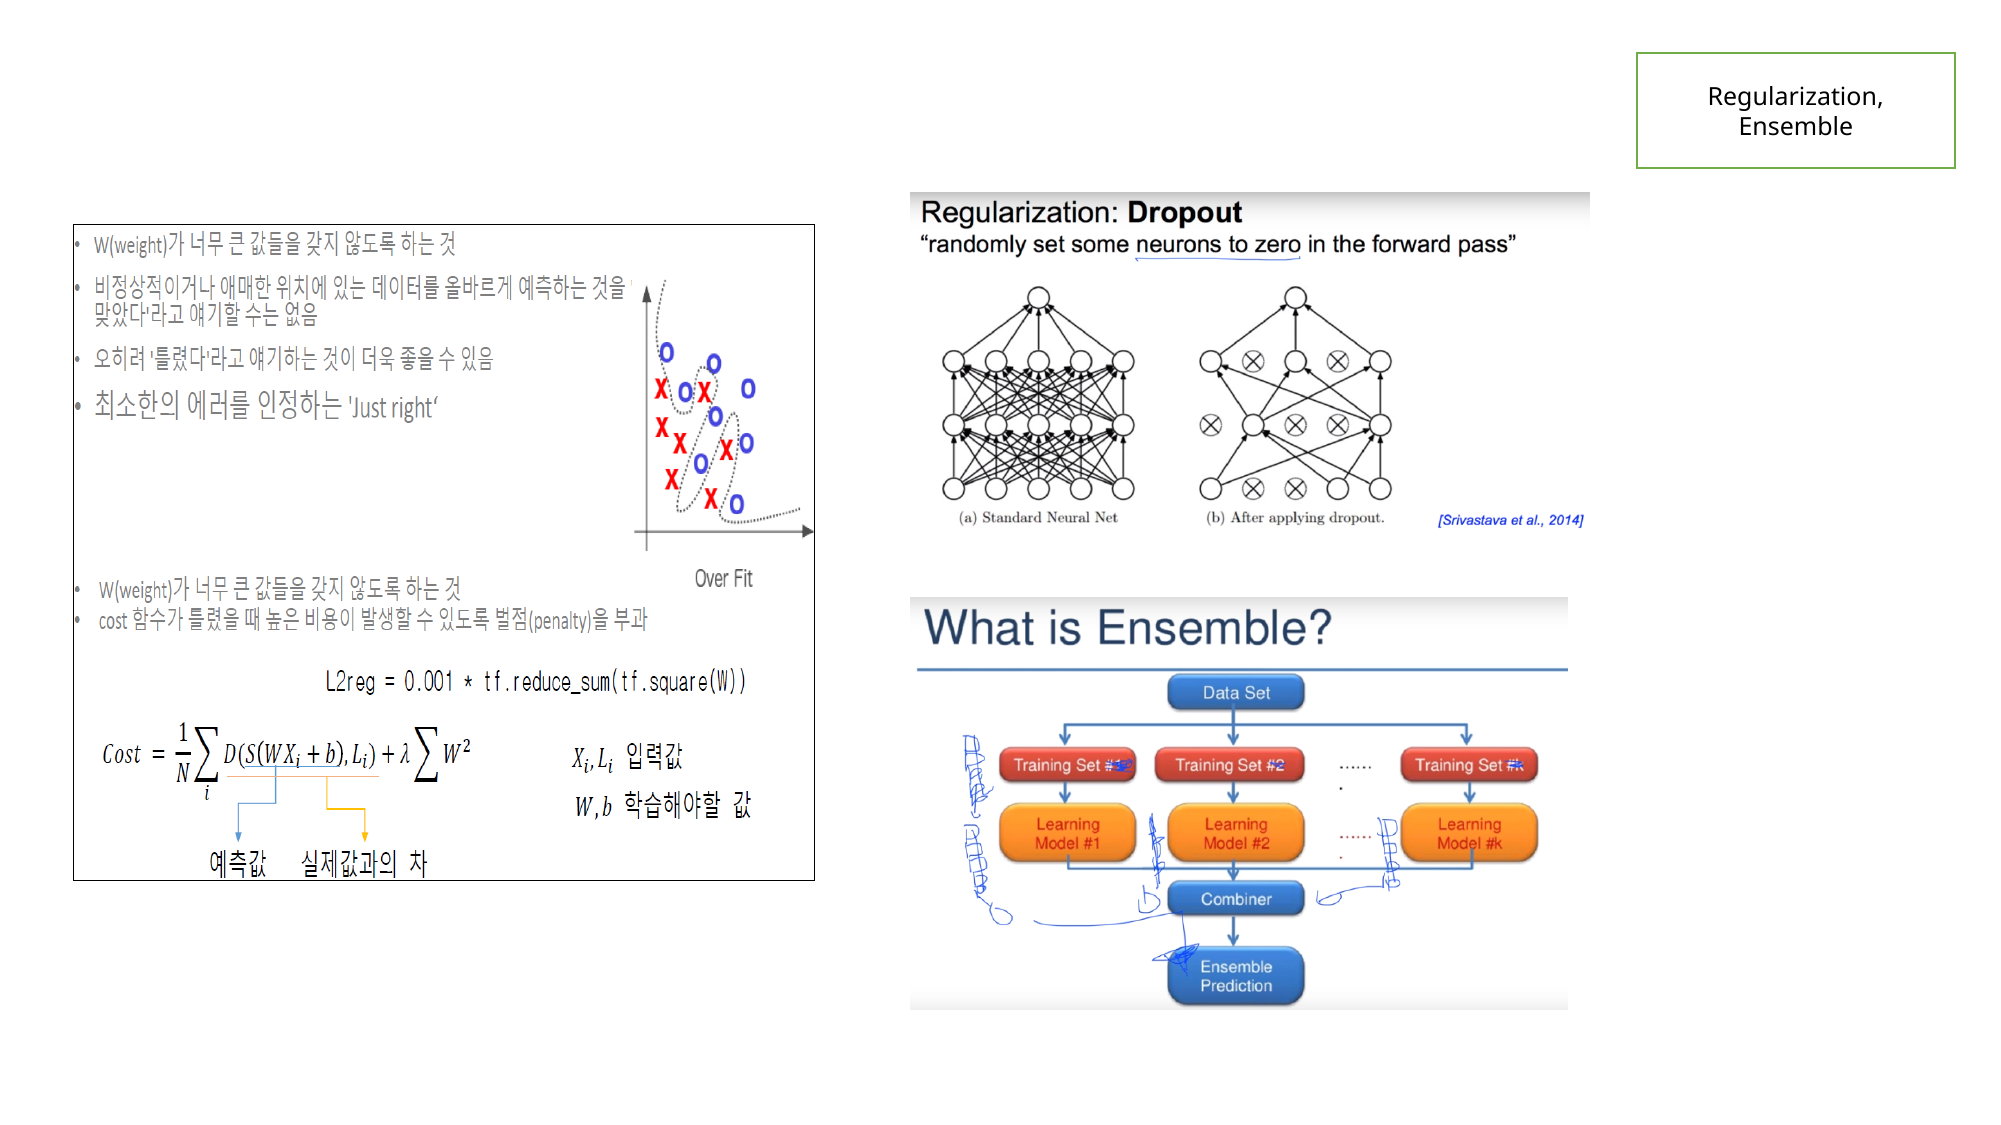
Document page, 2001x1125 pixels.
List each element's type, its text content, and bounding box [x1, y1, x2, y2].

picture [73, 224, 815, 881]
picture [910, 192, 1590, 536]
picture [910, 597, 1568, 1010]
text_box Regularization, Ensemble [1636, 52, 1956, 169]
